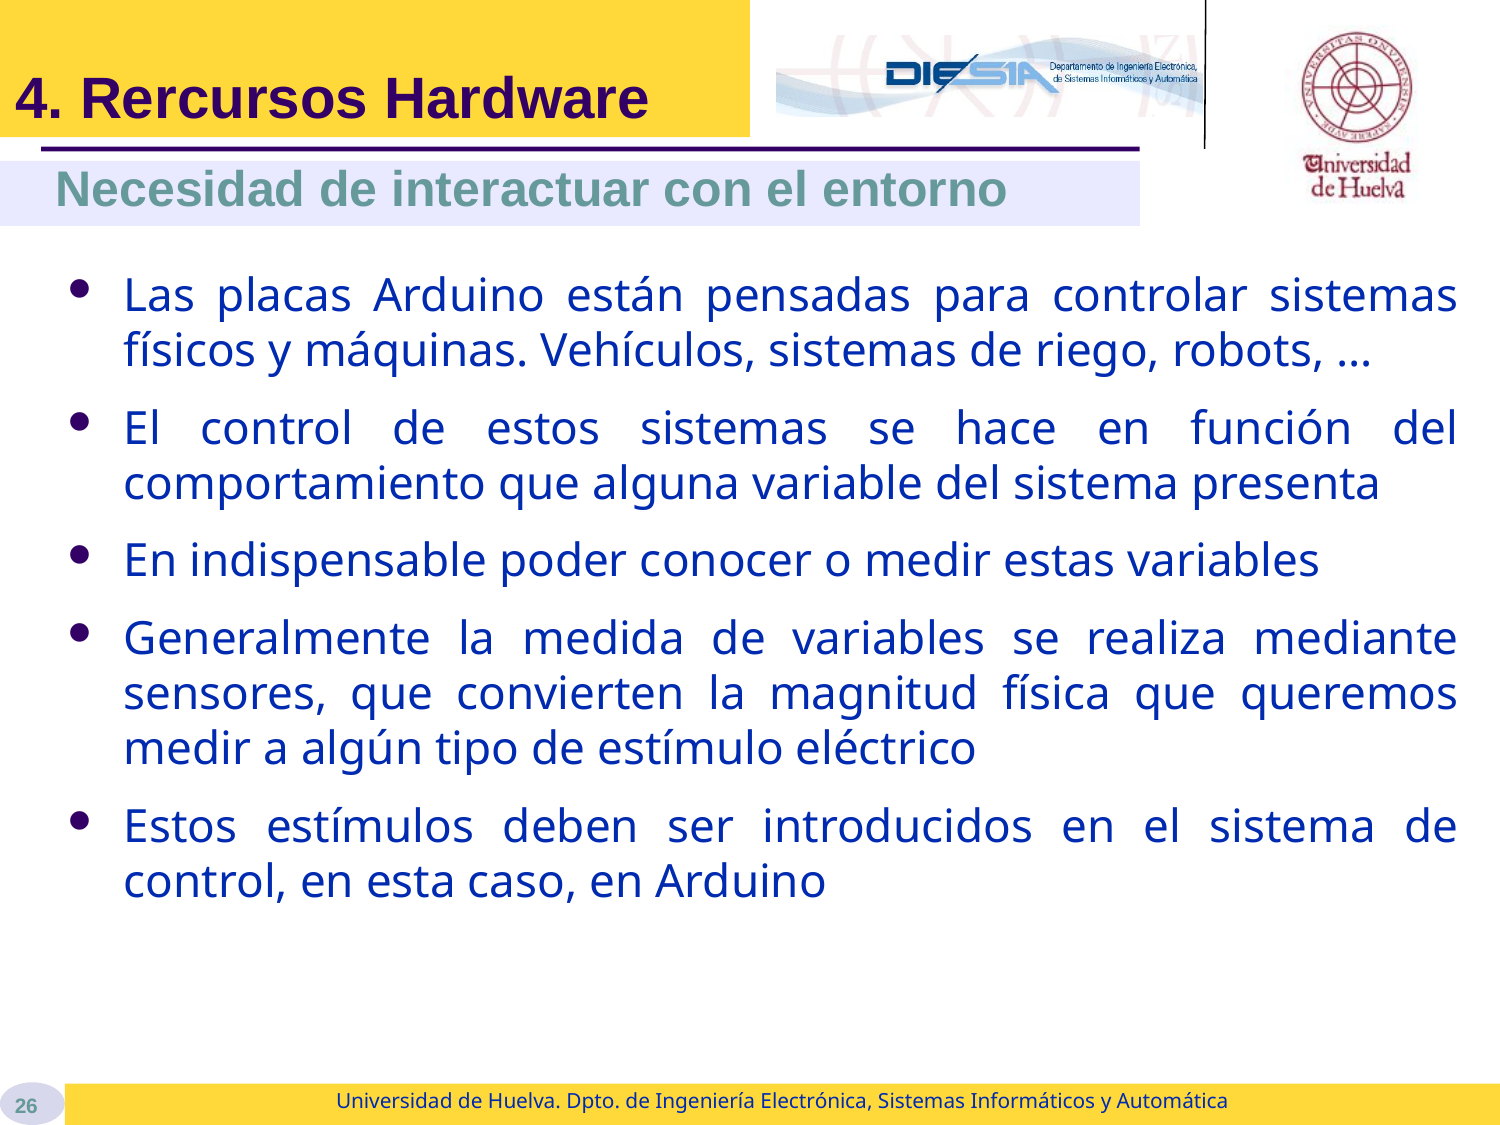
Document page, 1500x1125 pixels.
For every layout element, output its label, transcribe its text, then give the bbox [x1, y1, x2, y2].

text_box Necesidad de interactuar con el entorno [41, 148, 1412, 224]
picture [776, 35, 1203, 117]
list Las placas Arduino están pensadas para controlar sistemas físicos y máquinas. Vehículos, sistemas de riego, robots, … El control de estos sistemas se hace en función del comportamiento que alguna variable del sistema presenta En indispensable poder conocer o medir estas variables Generalmente la medida de variables se realiza mediante sensores, que convierten la magnitud física que queremos medir a algún tipo de estímulo eléctrico Estos estímulos deben ser introducidos en el sistema de control, en esta caso, en Arduino [52, 257, 1475, 976]
title 4. Rercursos Hardware [0, 0, 750, 138]
picture [1284, 25, 1429, 205]
